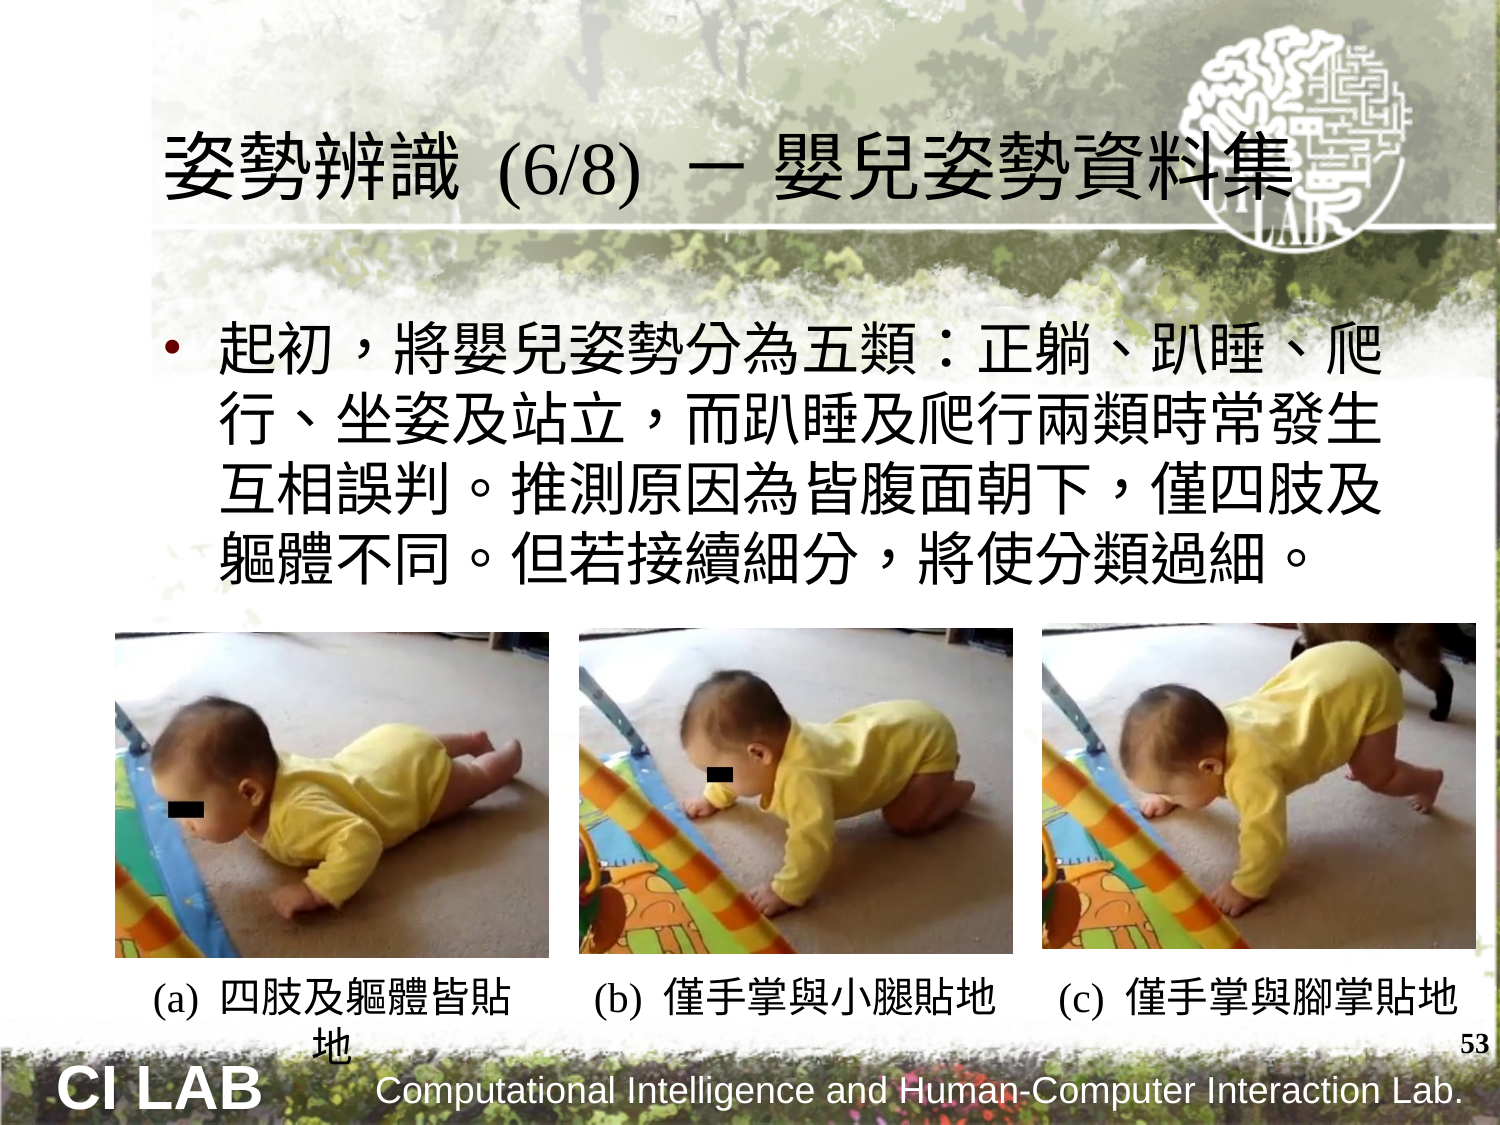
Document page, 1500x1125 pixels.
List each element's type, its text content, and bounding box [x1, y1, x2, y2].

text_box (c) 僅手掌與腳掌貼地 [1039, 963, 1479, 1028]
text_box (b) 僅手掌與小腿貼地 [576, 963, 1016, 1028]
picture [0, 0, 1500, 1125]
text_box 起初，將嬰兒姿勢分為五類：正躺、趴睡、爬行、坐姿及站立，而趴睡及爬行兩類時常發生互相誤判。推測原因為皆腹面朝下，僅四肢及軀體不同。但若接續細分，將使分類過細。 [147, 304, 1410, 961]
text_box (a) 四肢及軀體皆貼地 [122, 966, 543, 1028]
slide_number 53 [1426, 985, 1500, 1067]
title 姿勢辨識 (6/8) － 嬰兒姿勢資料集 [147, 31, 1448, 219]
